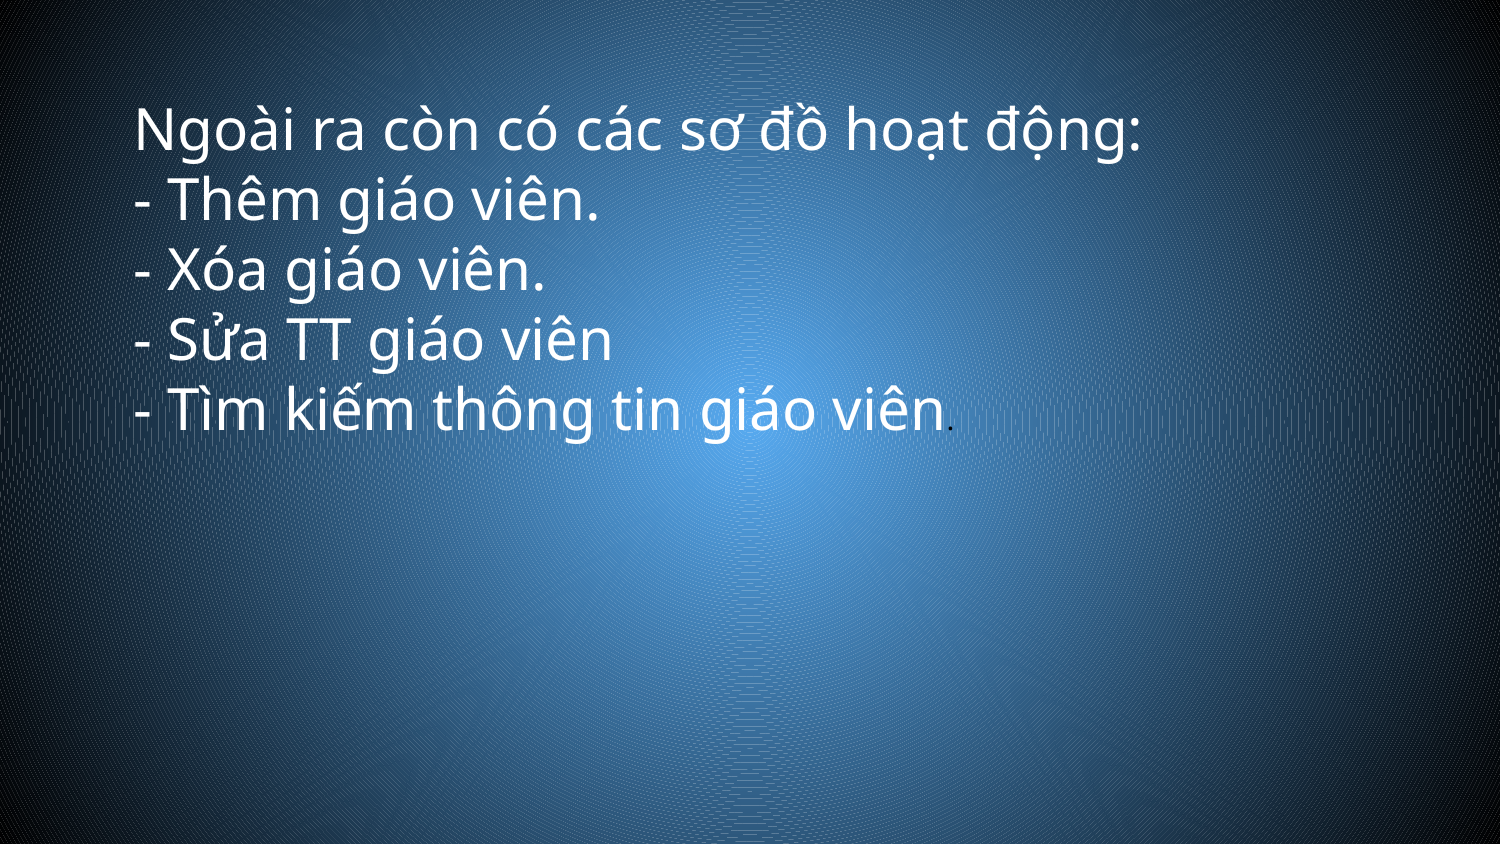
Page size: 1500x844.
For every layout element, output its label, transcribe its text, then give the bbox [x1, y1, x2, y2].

text_box Ngoài ra còn có các sơ đồ hoạt động: - Thêm giáo viên. - Xóa giáo viên. - Sửa TT giáo viên - Tìm kiếm thông tin giáo viên. [118, 85, 1210, 450]
